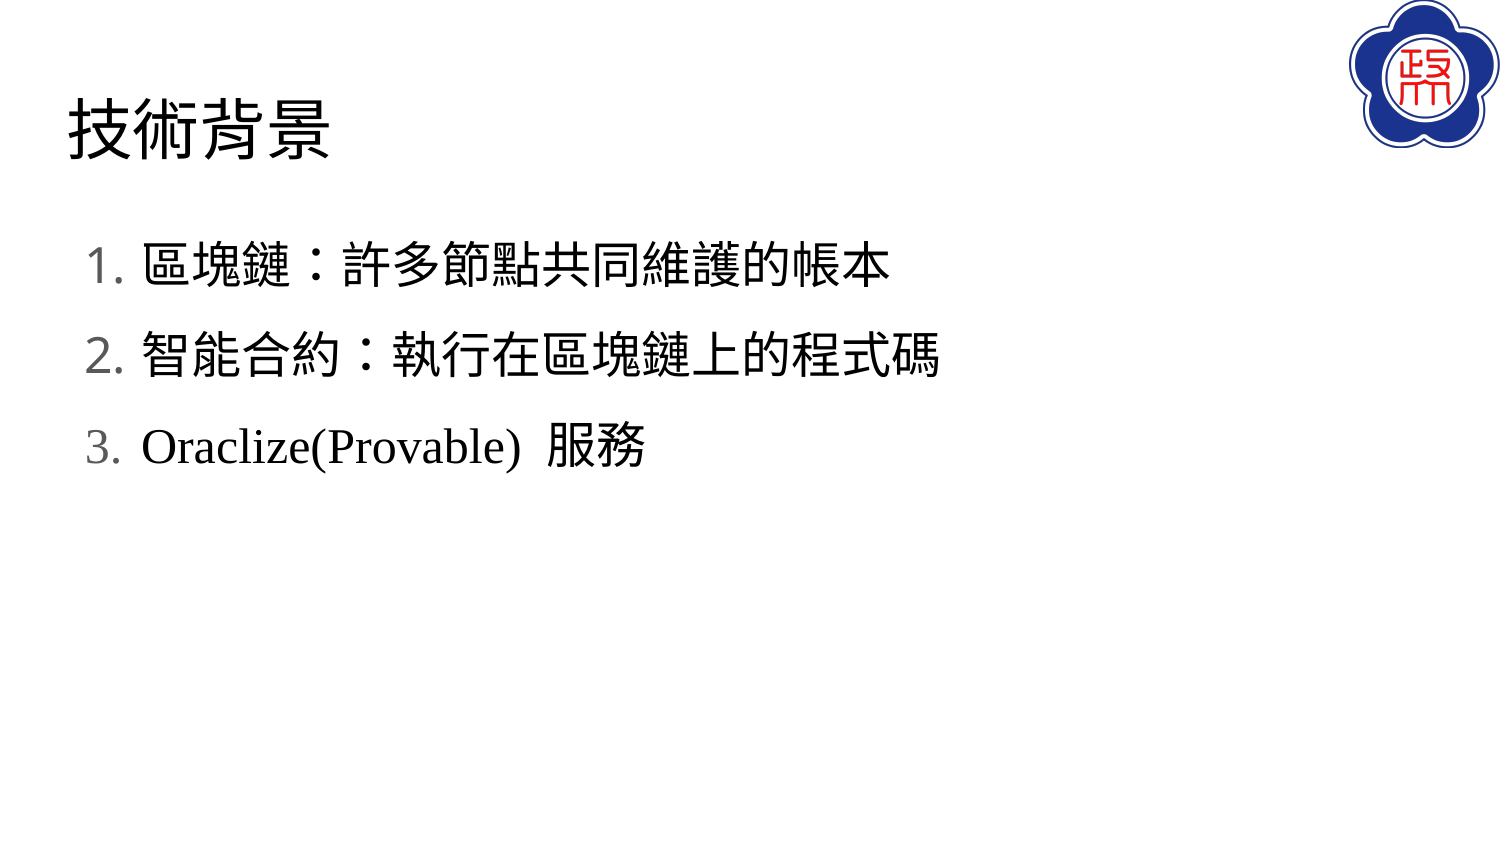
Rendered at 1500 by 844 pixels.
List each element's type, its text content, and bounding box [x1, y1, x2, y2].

title 技術背景 [51, 72, 1449, 167]
list 區塊鏈：許多節點共同維護的帳本 智能合約：執行在區塊鏈上的程式碼 Oraclize(Provable) 服務 [51, 189, 1449, 793]
picture [1349, 0, 1500, 148]
